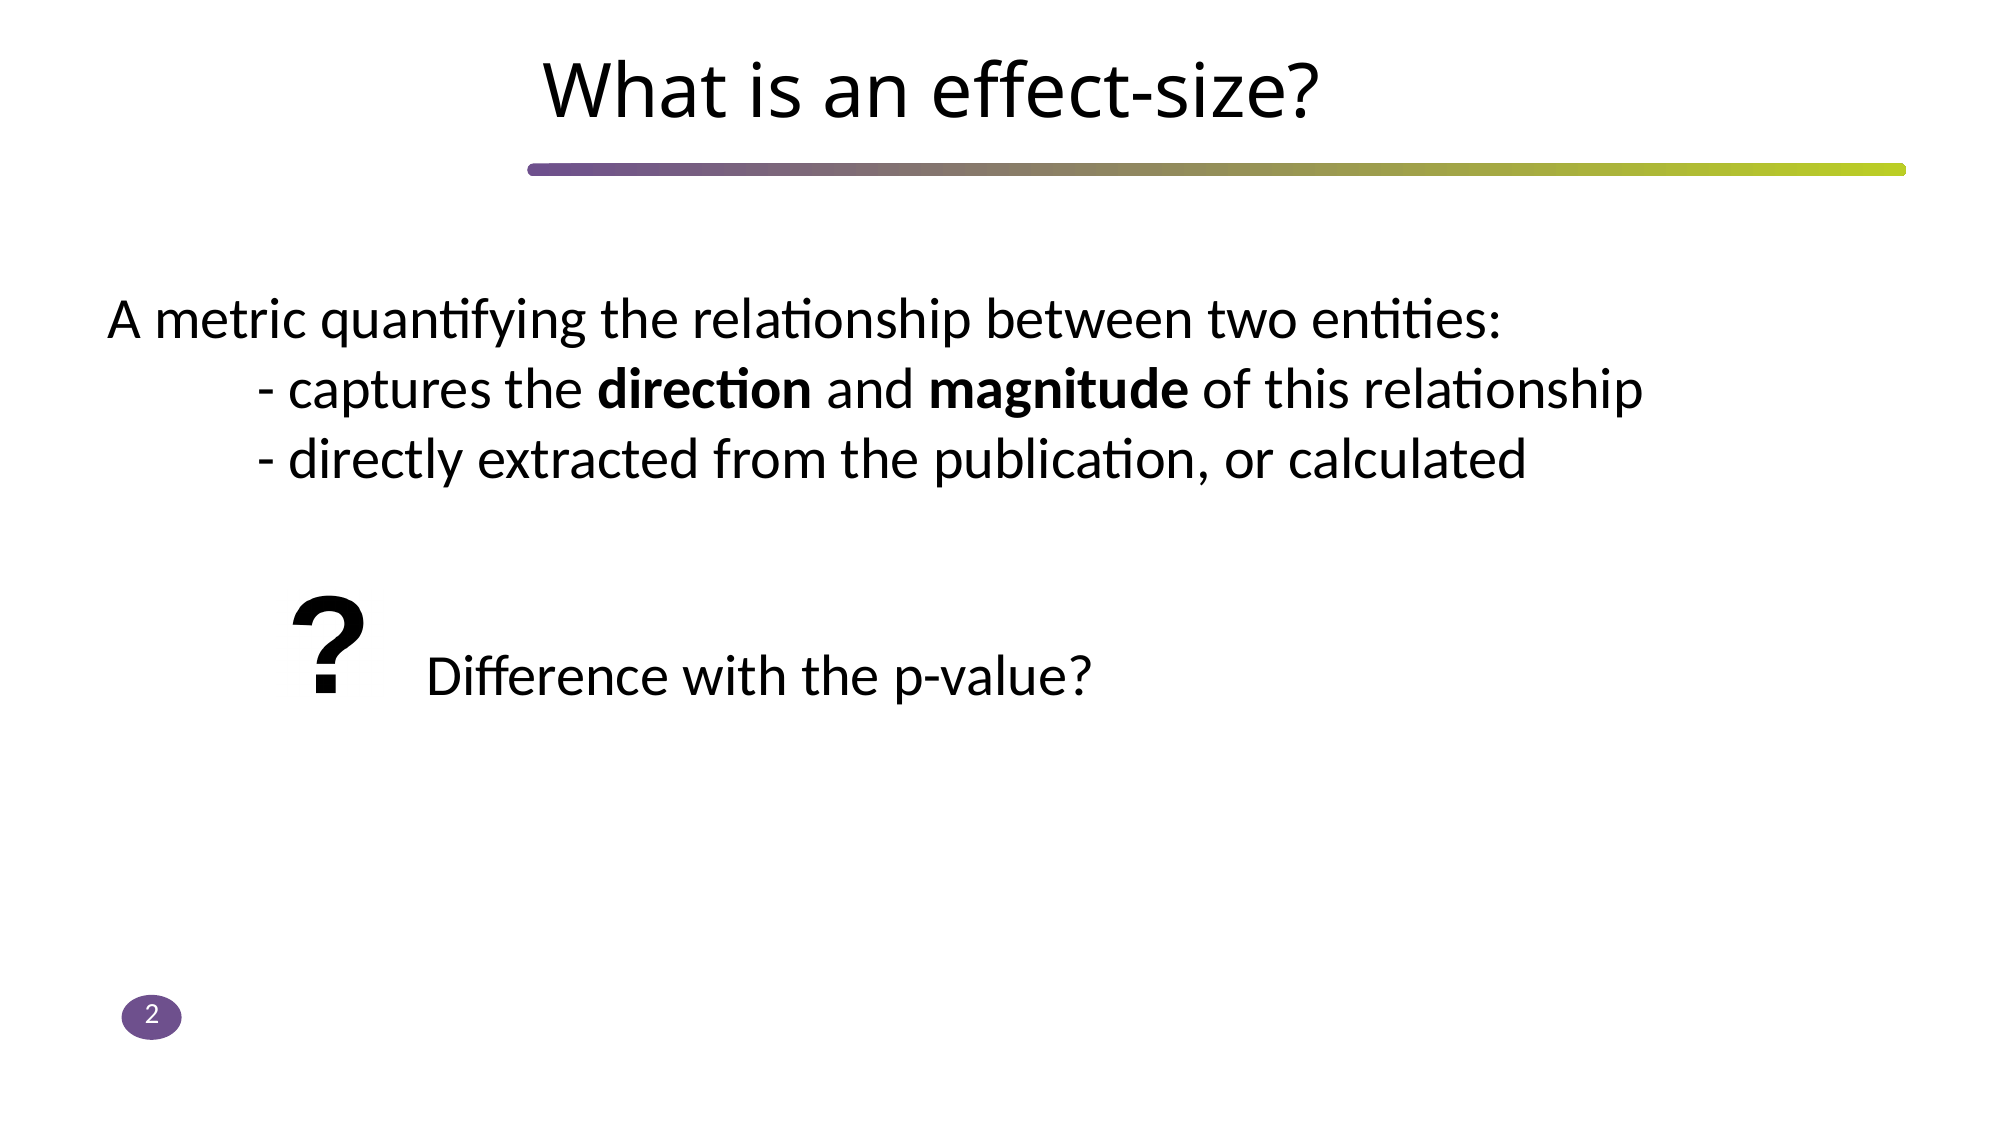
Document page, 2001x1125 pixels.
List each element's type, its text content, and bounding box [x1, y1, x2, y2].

title What is an effect-size? [527, 36, 1907, 144]
slide_number 2 [82, 993, 222, 1032]
picture [276, 589, 384, 697]
text_box A metric quantifying the relationship between two entities: - captures the direction and magnitude of this relationship - directly extracted from the publication, or calculated [92, 273, 1659, 498]
text_box Difference with the p-value? [411, 629, 1110, 715]
